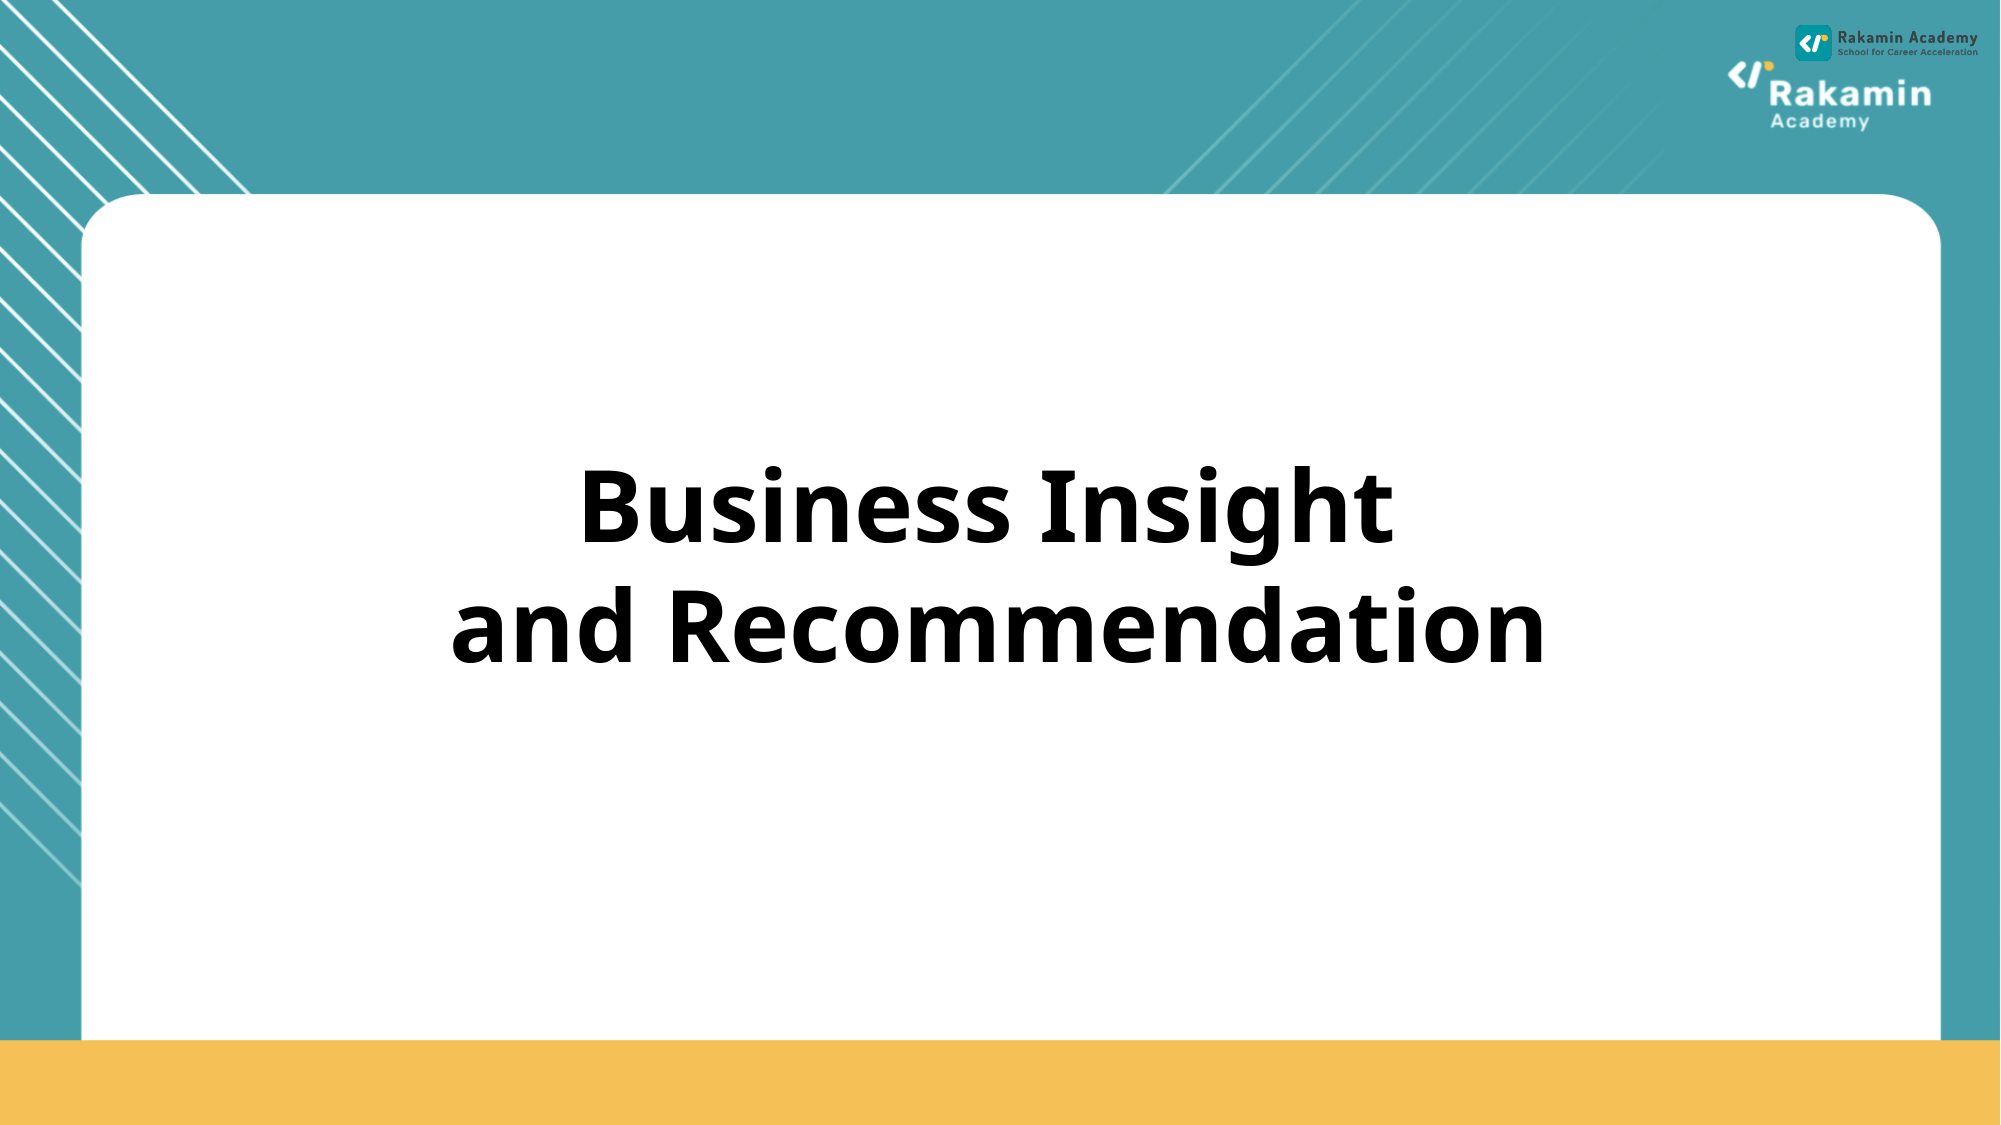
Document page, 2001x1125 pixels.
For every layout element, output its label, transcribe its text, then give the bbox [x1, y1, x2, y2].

picture [0, 0, 2001, 1125]
title Business Insight and Recommendation [153, 470, 1847, 655]
